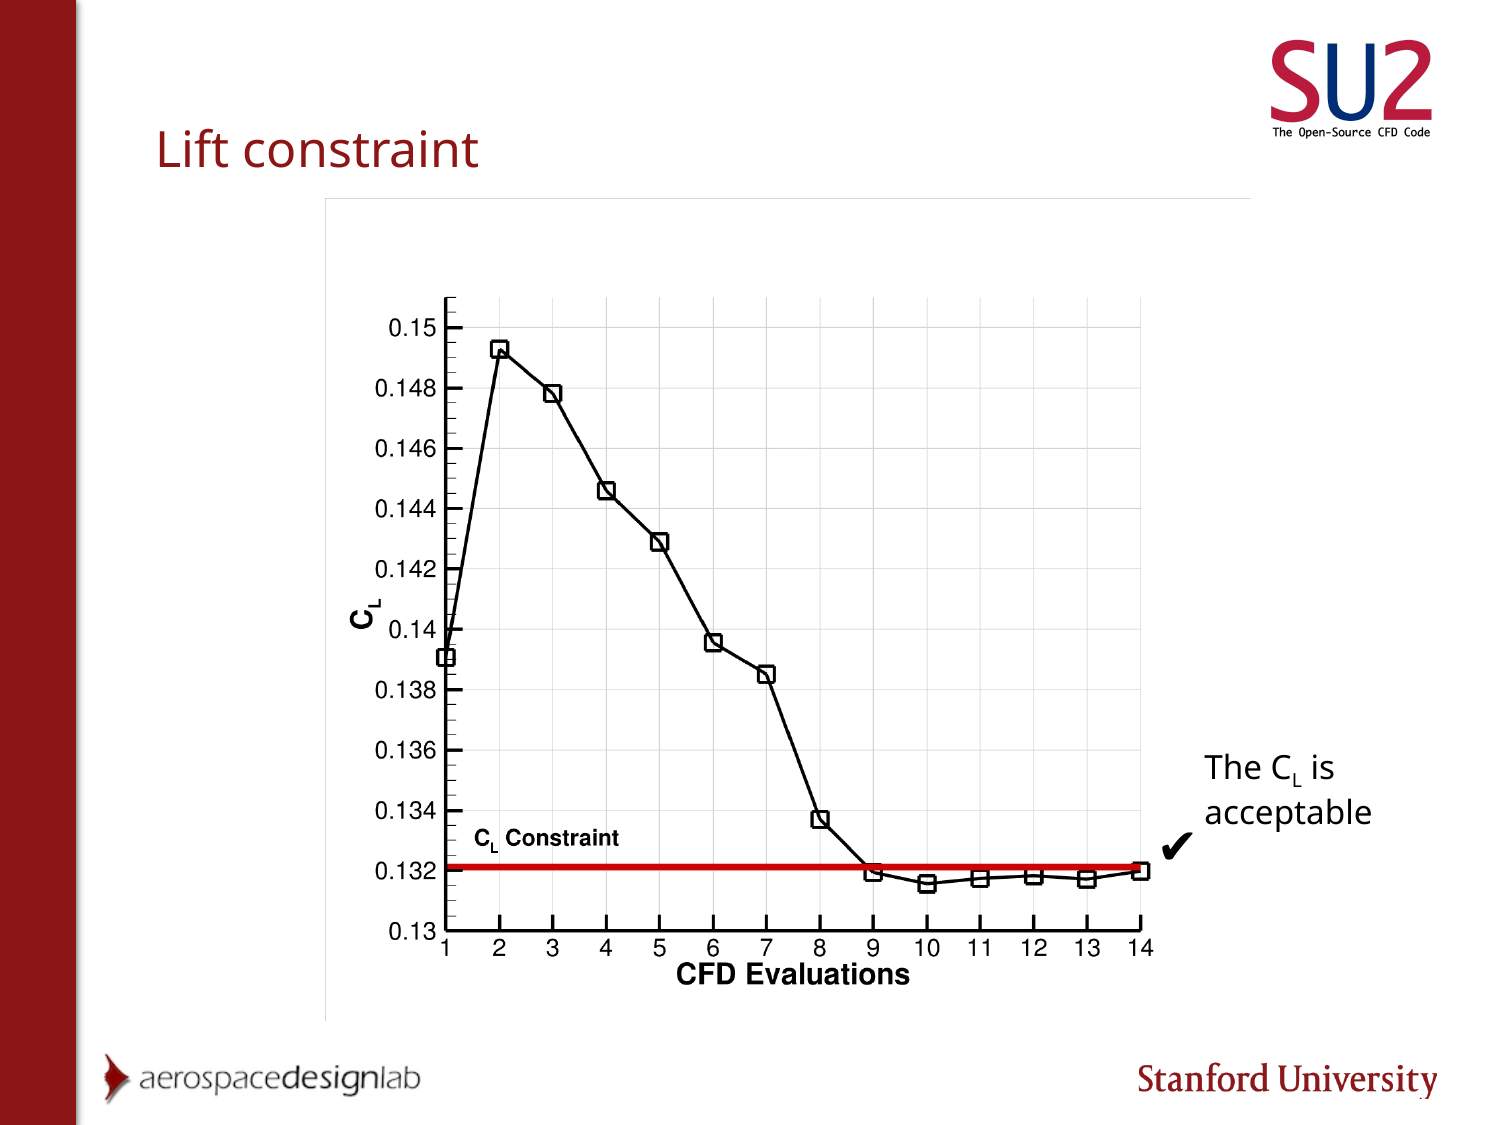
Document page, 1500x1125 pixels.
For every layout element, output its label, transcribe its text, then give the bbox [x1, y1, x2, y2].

picture [99, 1052, 425, 1106]
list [156, 198, 1421, 1022]
title Lift constraint [155, 78, 1420, 186]
picture [1268, 37, 1437, 140]
